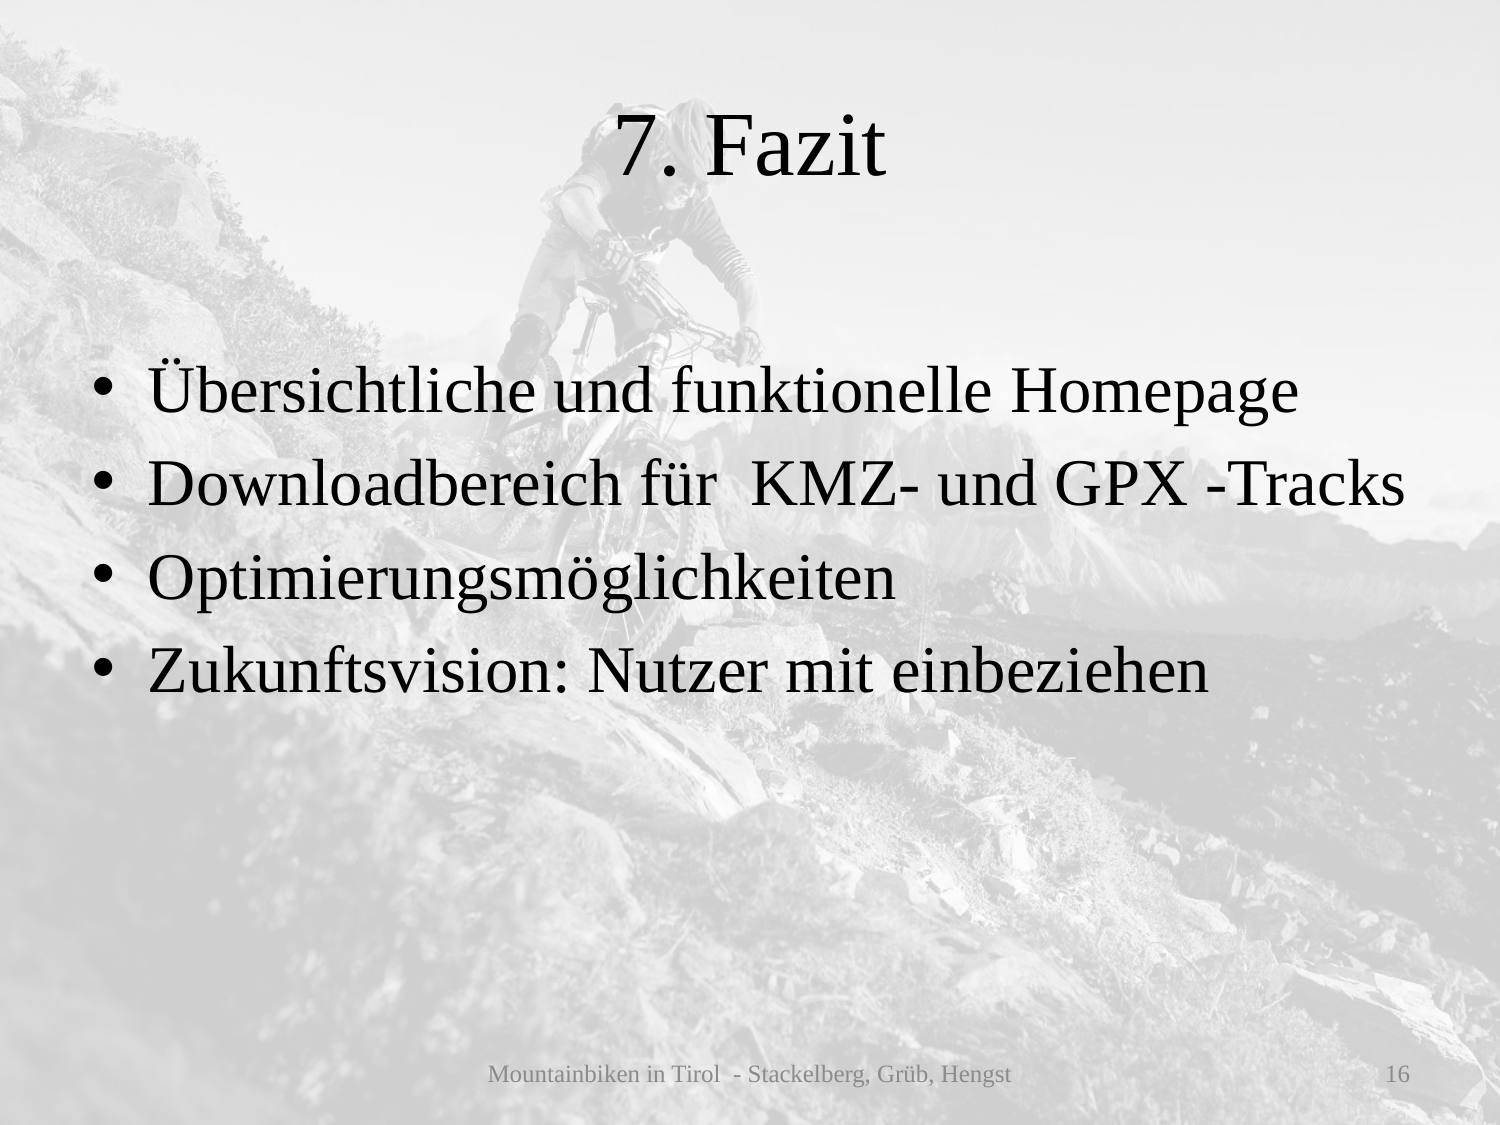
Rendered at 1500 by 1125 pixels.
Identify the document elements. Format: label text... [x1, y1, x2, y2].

title 7. Fazit [75, 45, 1425, 233]
footer Mountainbiken in Tirol - Stackelberg, Grüb, Hengst [431, 1042, 1069, 1103]
list Übersichtliche und funktionelle Homepage Downloadbereich für KMZ- und GPX -Tracks Optimierungsmöglichkeiten Zukunftsvision: Nutzer mit einbeziehen [76, 338, 1427, 752]
slide_number 16 [1074, 1042, 1425, 1103]
